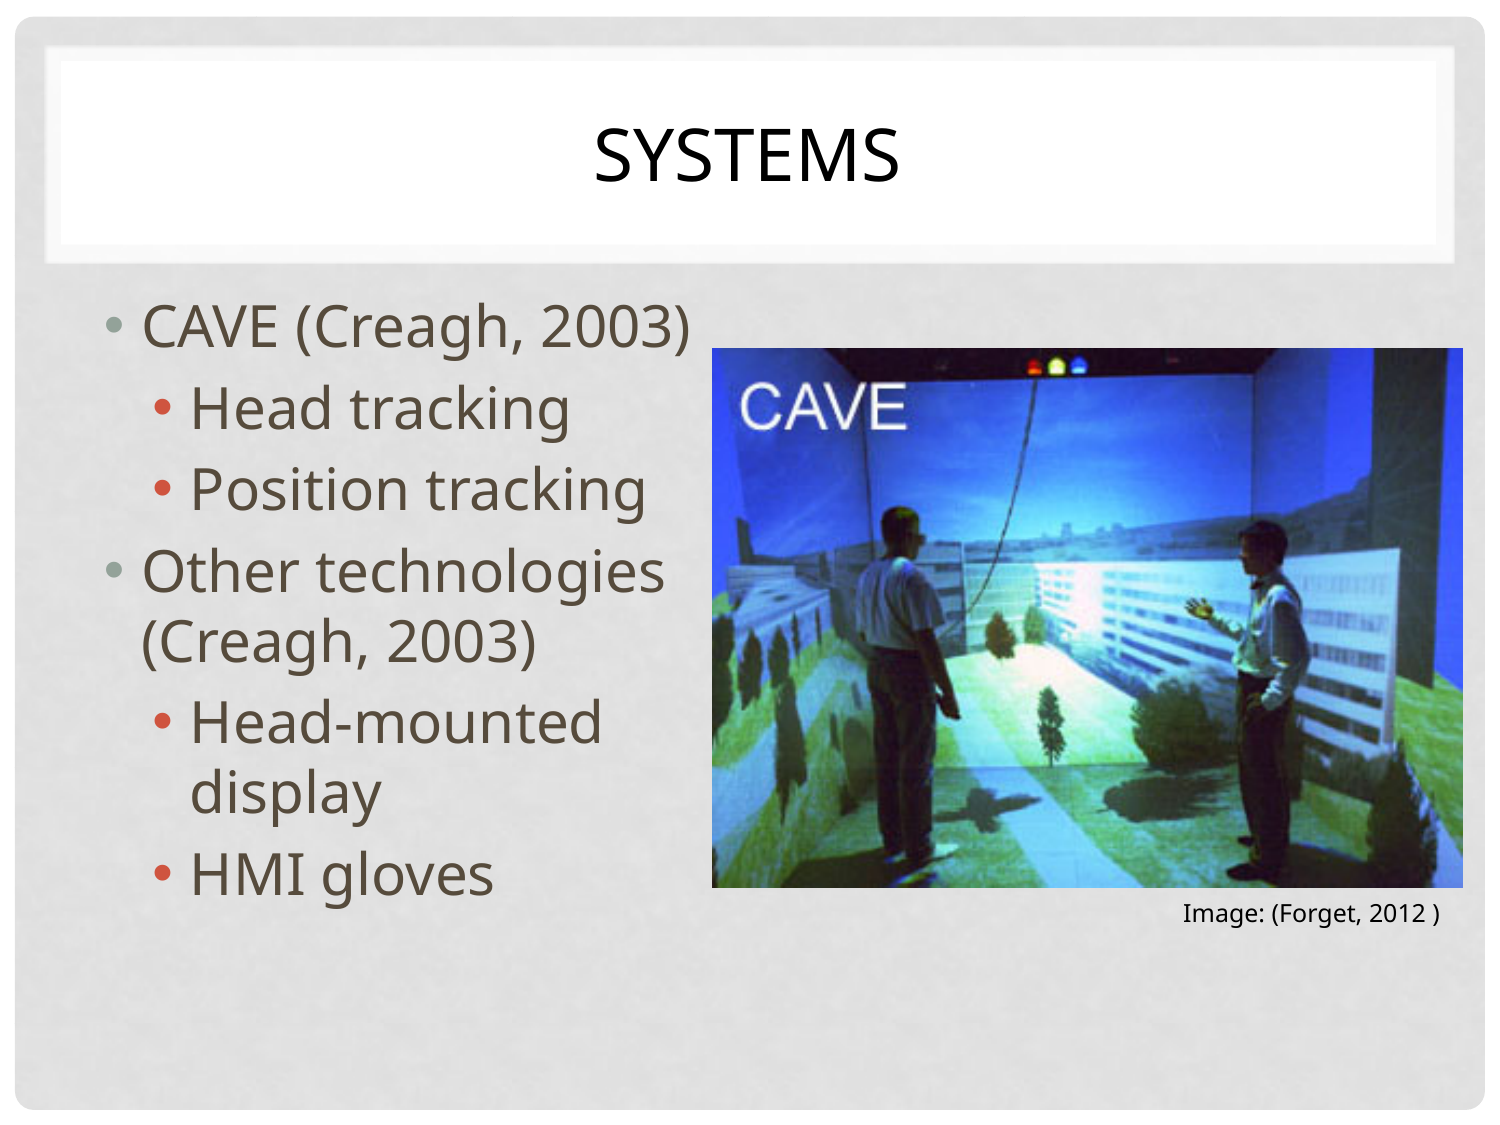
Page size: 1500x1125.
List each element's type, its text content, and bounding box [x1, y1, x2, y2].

title Systems [69, 66, 1425, 238]
list CAVE (Creagh, 2003) Head tracking Position tracking Other technologies (Creagh, 2003) Head-mounted display HMI gloves [69, 281, 733, 1005]
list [712, 348, 1463, 888]
text_box Image: (Forget, 2012 ) [1168, 890, 1456, 935]
